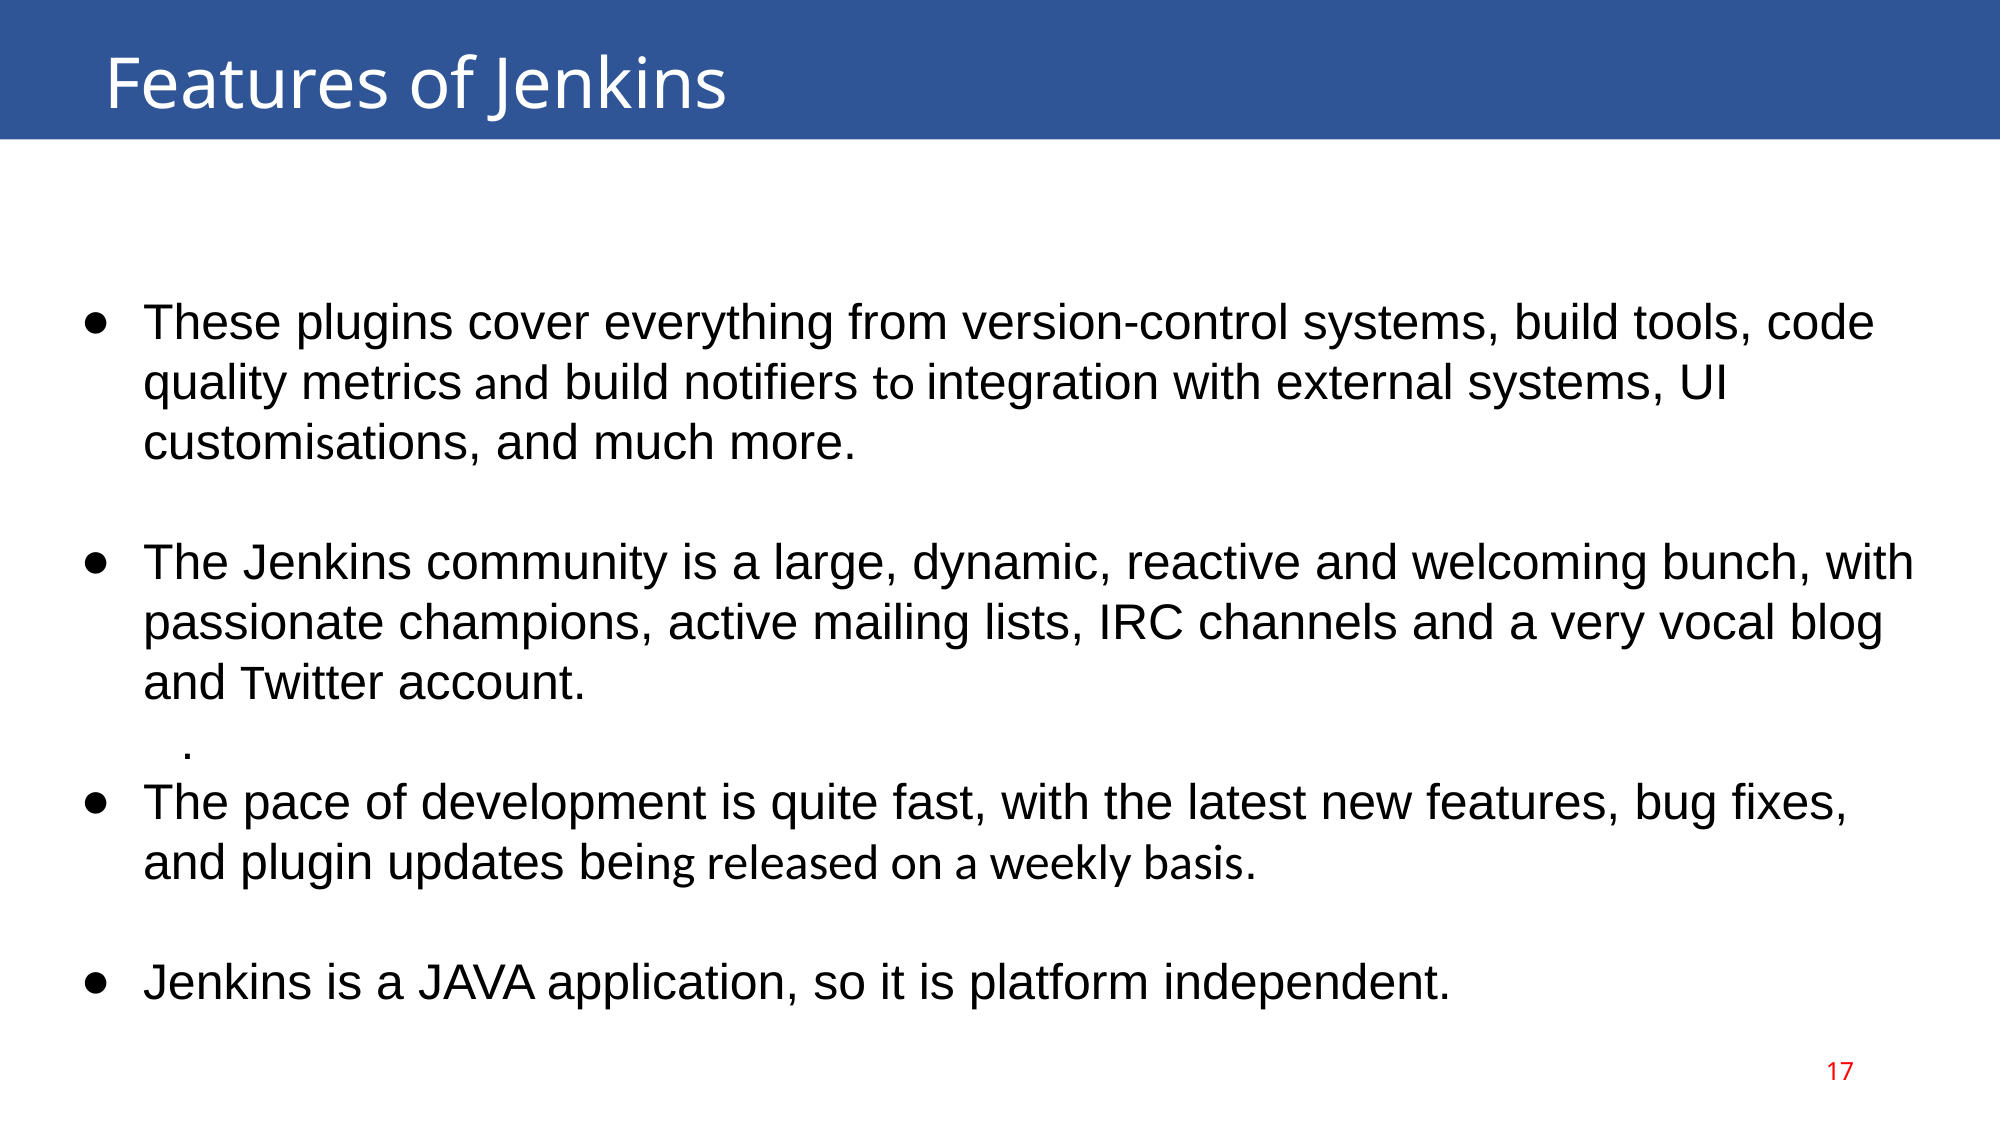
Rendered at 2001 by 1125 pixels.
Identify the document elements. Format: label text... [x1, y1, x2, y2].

slide_number 17 [1424, 1042, 1875, 1103]
text_box These plugins cover everything from version-control systems, build tools, code quality metrics and build notifiers to integration with external systems, UI customisations, and much more. The Jenkins community is a large, dynamic, reactive and welcoming bunch, with passionate champions, active mailing lists, IRC channels and a very vocal blog and Twitter account. . The pace of development is quite fast, with the latest new features, bug fixes, and plugin updates being released on a weekly basis. Jenkins is a JAVA application, so it is platform independent. [60, 270, 1940, 1073]
text_box Features of Jenkins [84, 44, 1293, 133]
